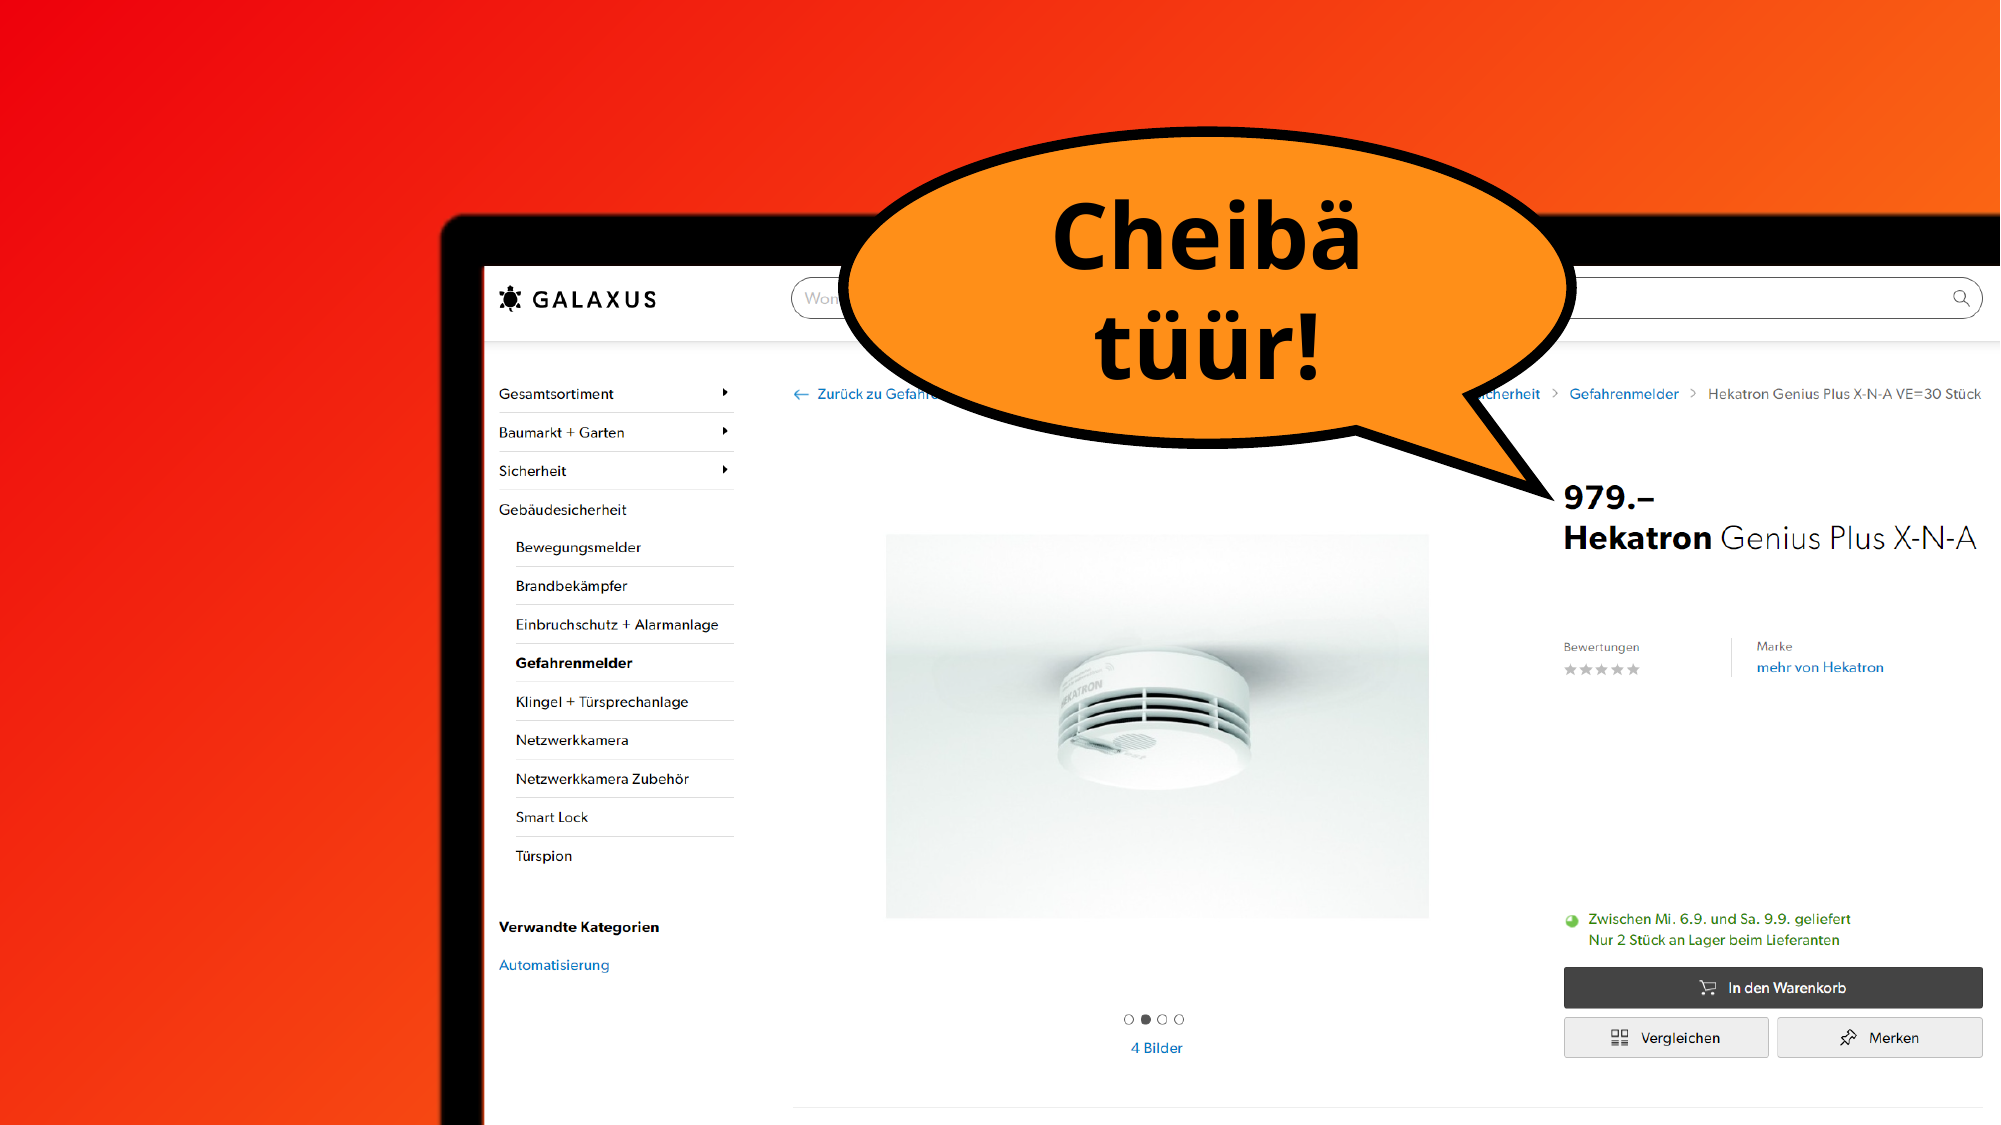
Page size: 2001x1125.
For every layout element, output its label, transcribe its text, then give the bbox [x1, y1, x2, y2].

text_box Cheibä tüür! [937, 130, 1478, 182]
picture [241, 182, 2000, 1125]
